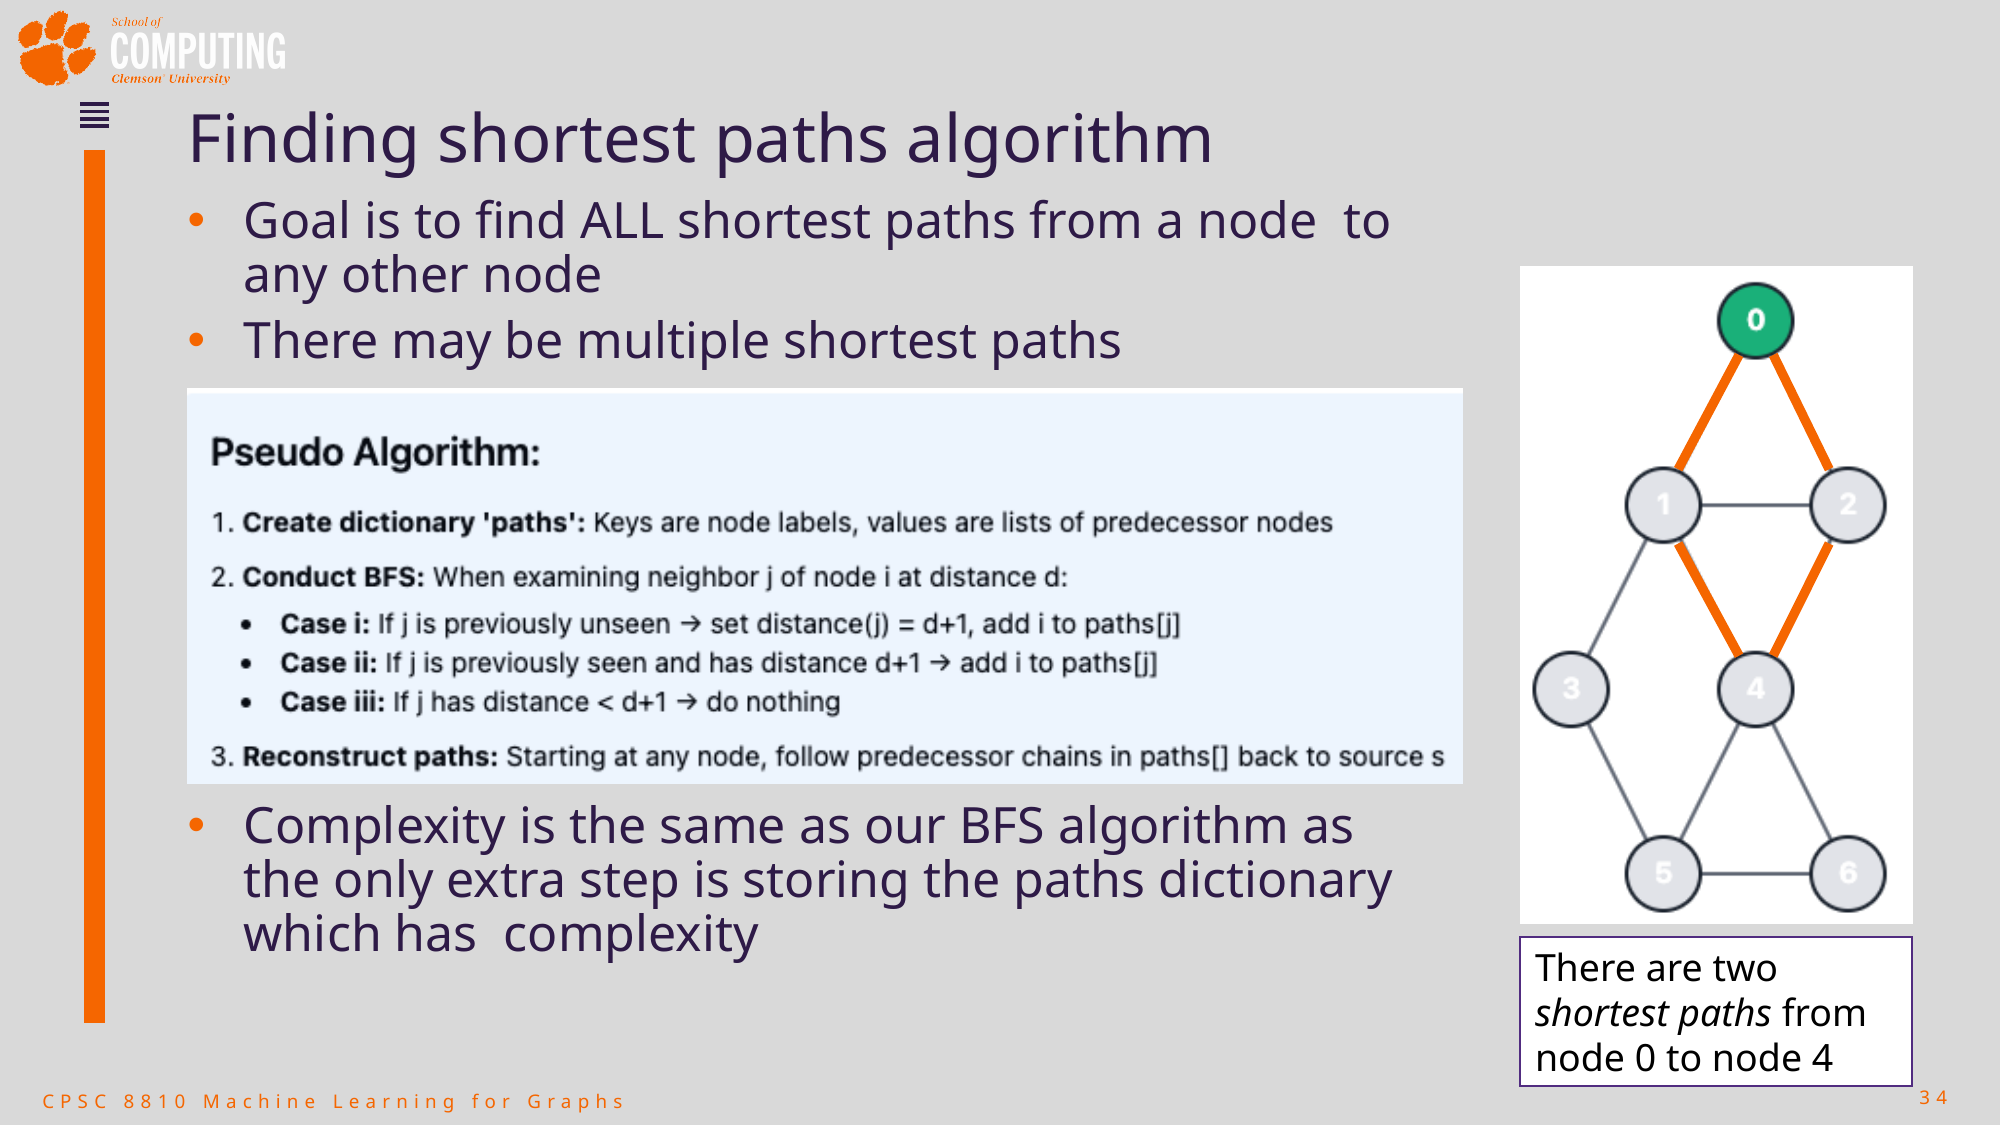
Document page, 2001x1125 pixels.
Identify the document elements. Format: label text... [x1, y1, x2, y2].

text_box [1520, 266, 1913, 1088]
picture [187, 388, 1463, 784]
title Finding shortest paths algorithm [187, 104, 1913, 178]
picture [18, 10, 285, 86]
